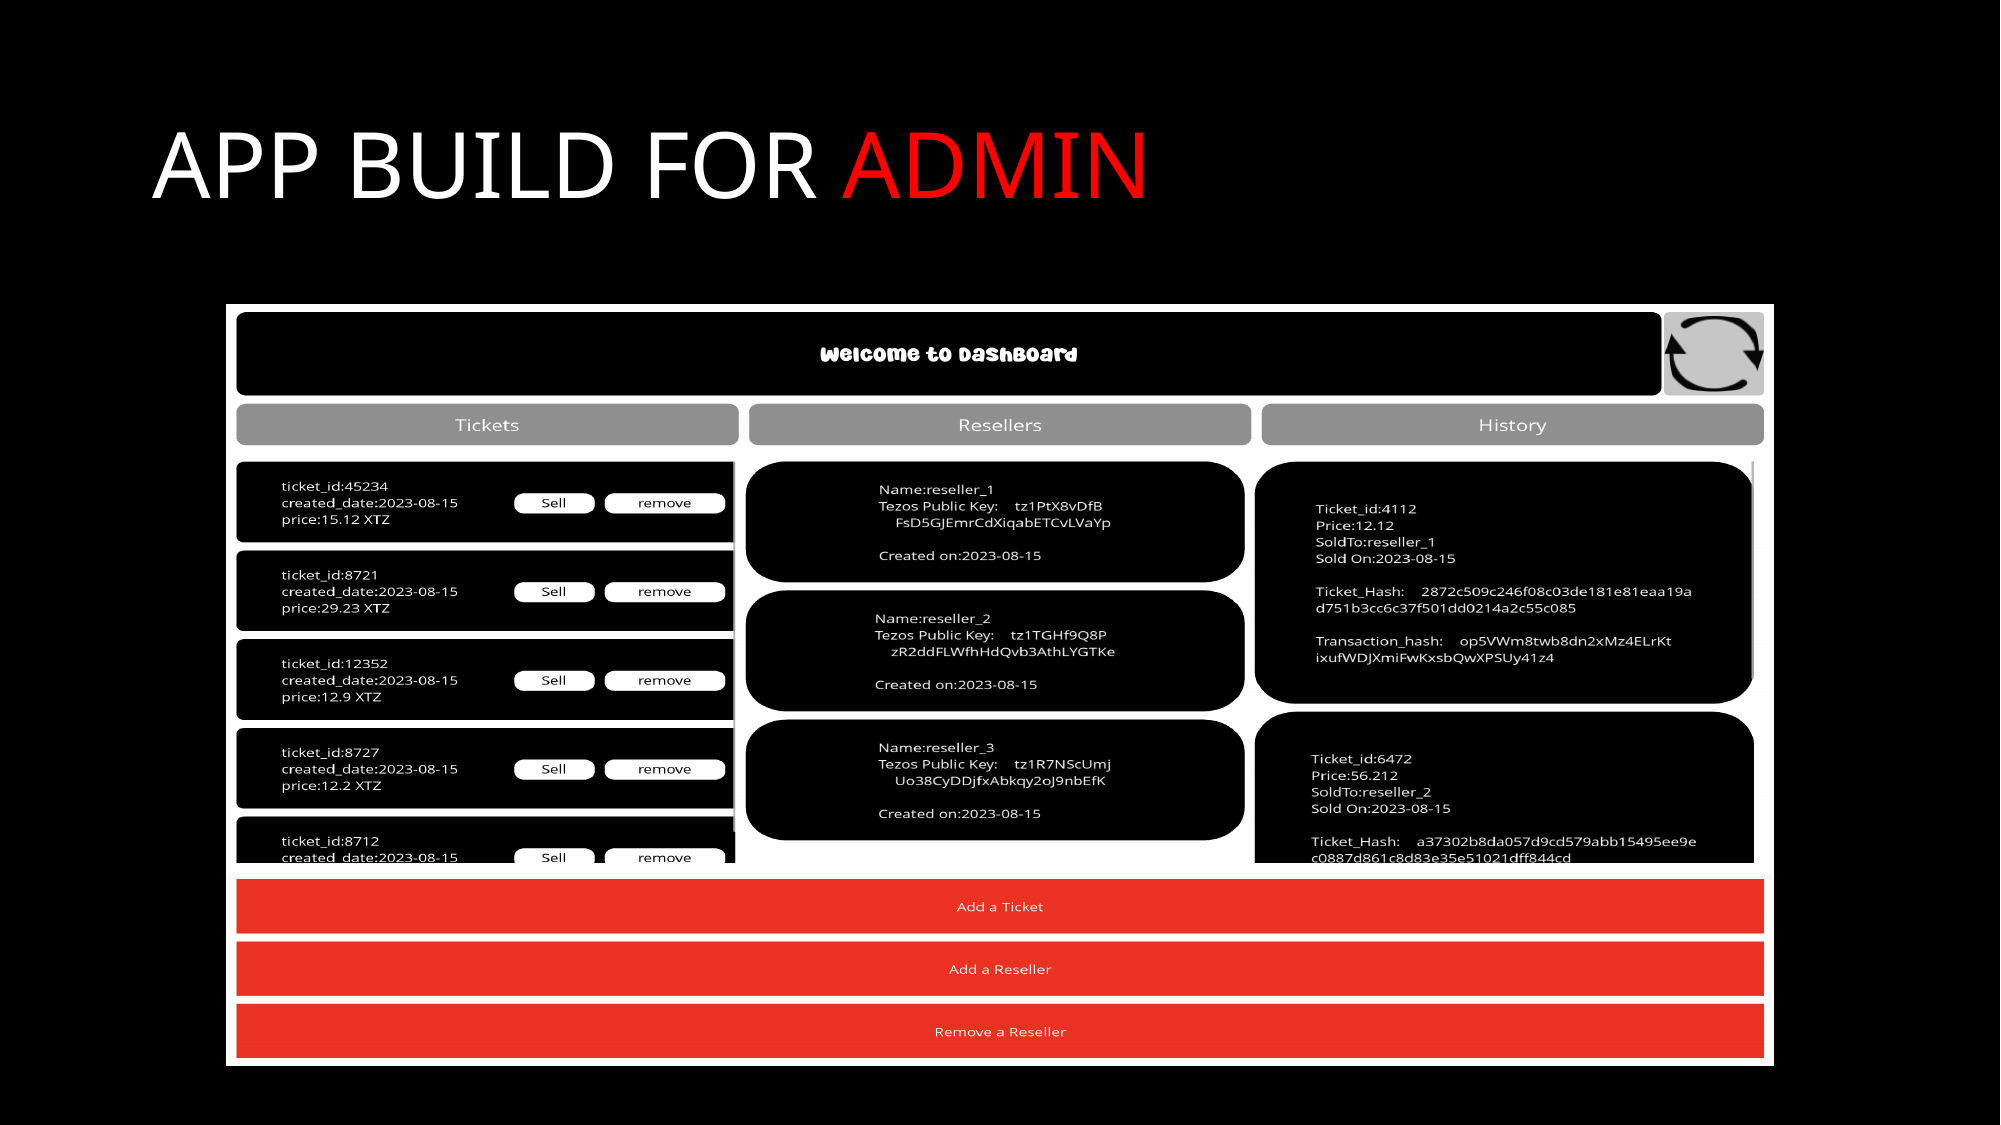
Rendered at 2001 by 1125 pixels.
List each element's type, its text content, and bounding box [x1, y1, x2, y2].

title APP BUILD FOR ADMIN [137, 59, 1863, 278]
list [226, 274, 1774, 1066]
